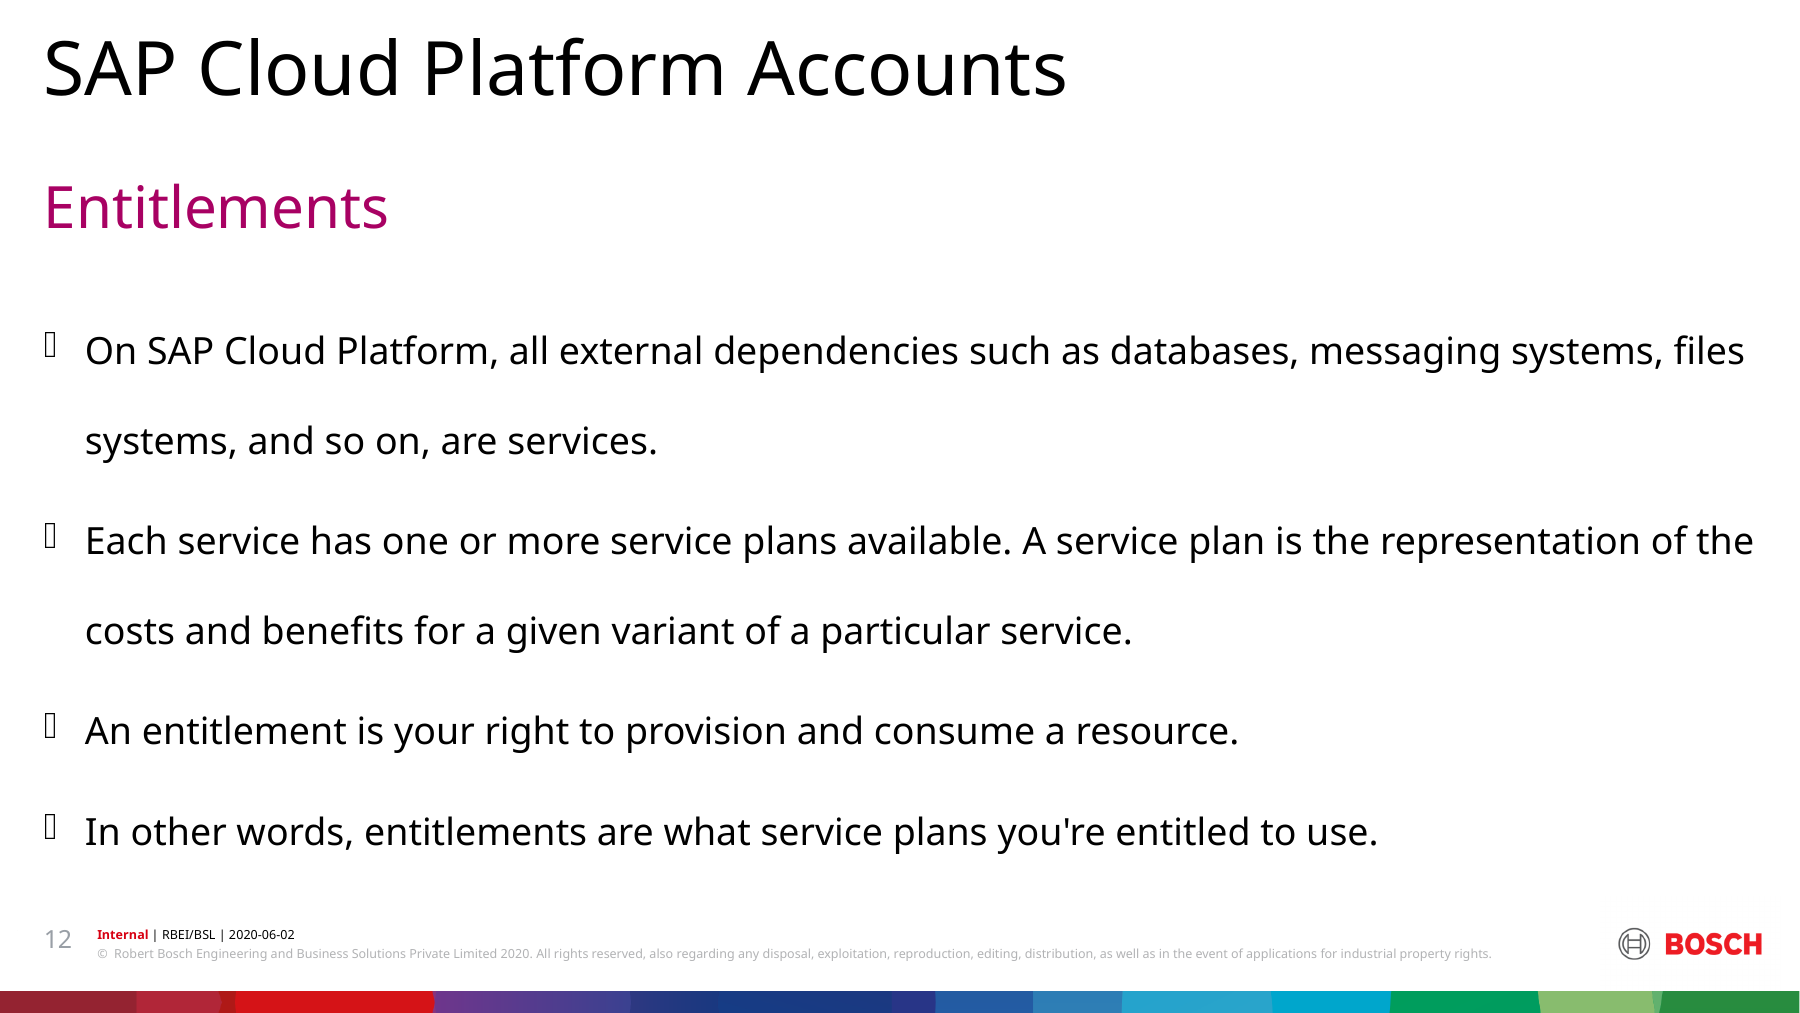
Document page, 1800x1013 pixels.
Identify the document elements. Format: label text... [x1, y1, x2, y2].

slide_number 12 [43, 923, 92, 991]
picture [1390, 896, 1800, 1013]
text_box SAP Cloud Platform Accounts [43, 31, 1759, 95]
list On SAP Cloud Platform, all external dependencies such as databases, messaging systems, files systems, and so on, are services. Each service has one or more service plans available. A service plan is the representation of the costs and benefits for a given variant of a particular service. An entitlement is your right to provision and consume a resource. In other words, entitlements are what service plans you're entitled to use. [43, 225, 1759, 910]
title Entitlements [43, 179, 1759, 225]
picture [0, 905, 1272, 1013]
